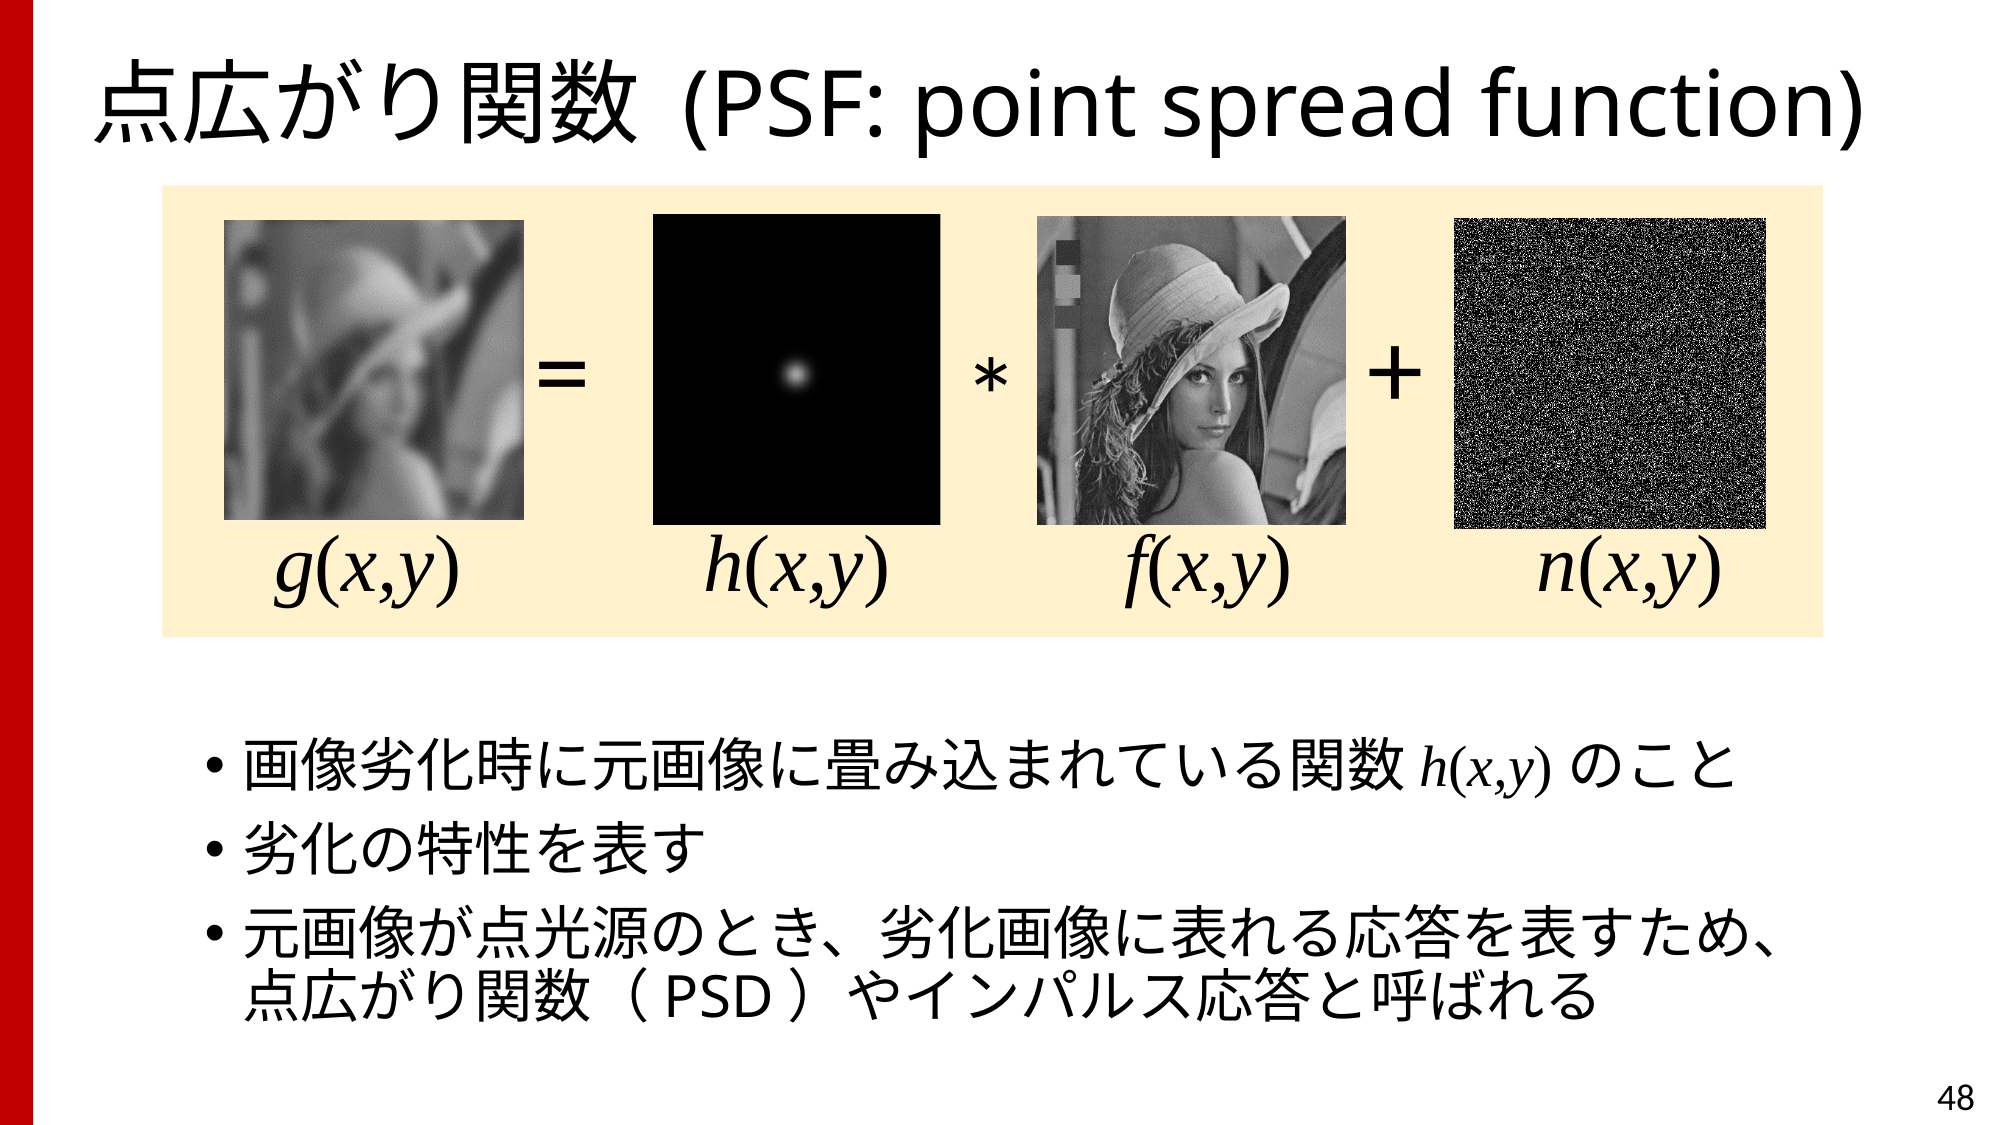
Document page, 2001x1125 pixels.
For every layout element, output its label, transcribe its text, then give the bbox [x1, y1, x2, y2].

text_box [161, 184, 1824, 638]
text_box h(x,y) [688, 529, 950, 642]
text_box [224, 214, 1766, 529]
slide_number 48 [1539, 1065, 1990, 1125]
text_box g(x,y) [259, 529, 521, 642]
title 点広がり関数 (PSF: point spread function) [75, 46, 1958, 167]
text_box f(x,y) [1109, 529, 1371, 642]
text_box n(x,y) [1521, 513, 1784, 642]
list 画像劣化時に元画像に畳み込まれている関数h(x,y)のこと 劣化の特性を表す 元画像が点光源のとき、劣化画像に表れる応答を表すため、点広がり関数（PSD）やインパルス応答と呼ばれる [189, 729, 1857, 1071]
